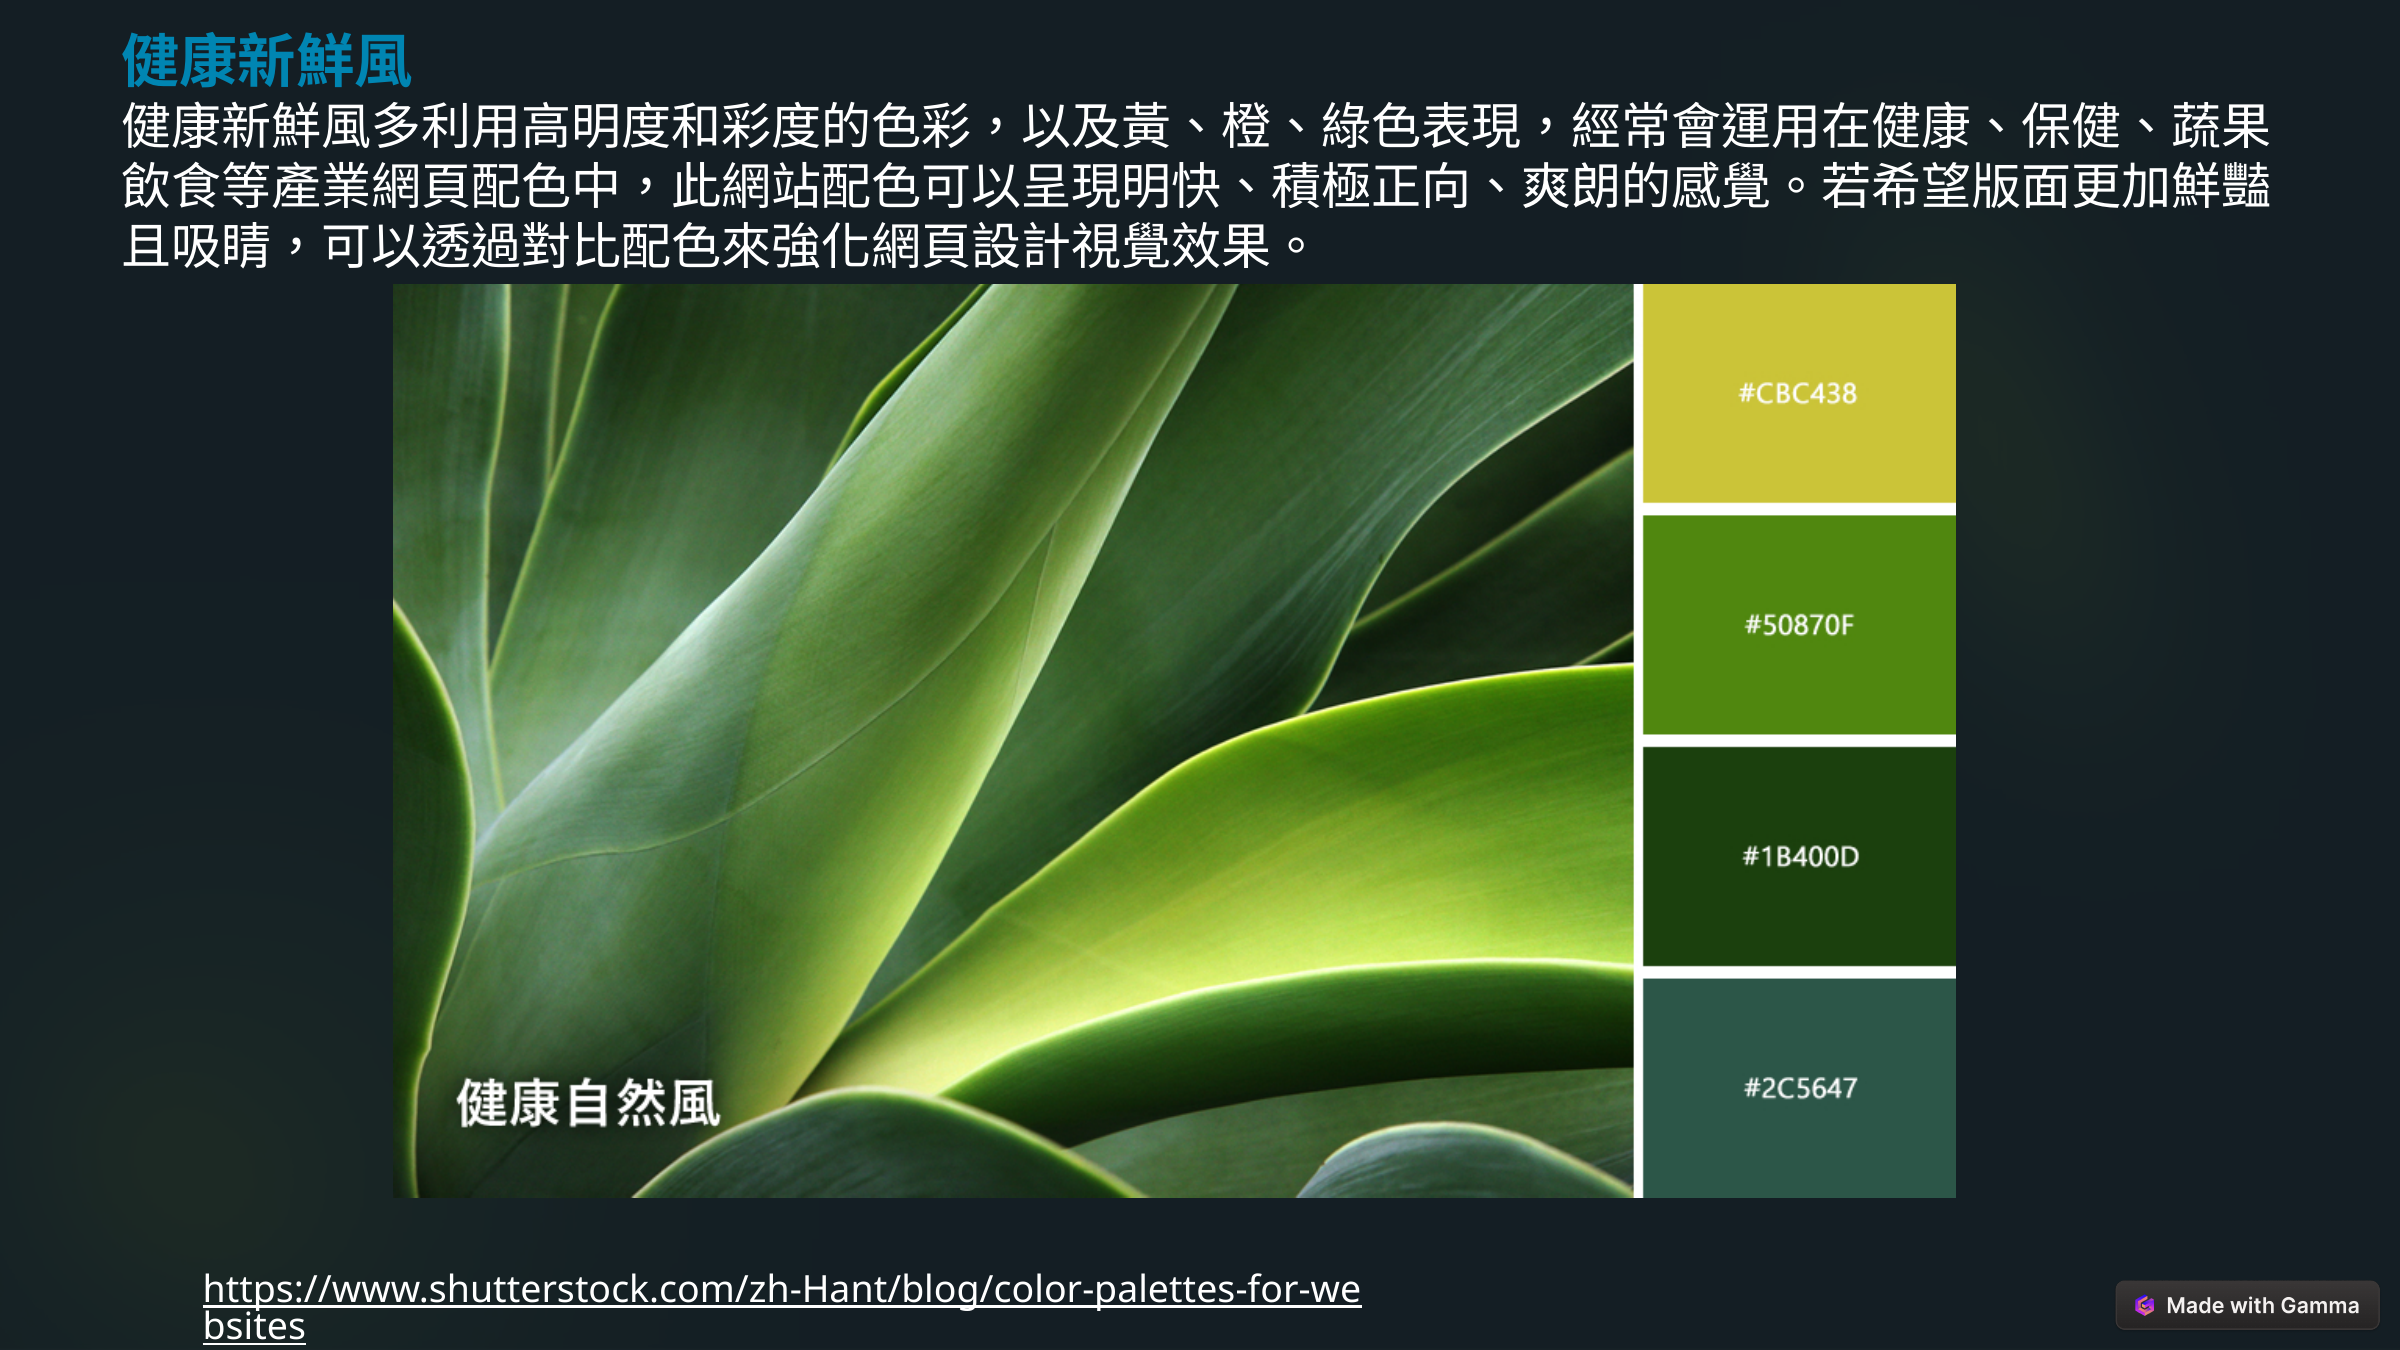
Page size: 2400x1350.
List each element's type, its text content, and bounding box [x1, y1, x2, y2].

picture [393, 284, 1956, 1198]
text_box https://www.shutterstock.com/zh-Hant/blog/color-palettes-for-websites [187, 1257, 1388, 1350]
picture [2106, 1271, 2389, 1339]
text_box 健康新鮮風 健康新鮮風多利用高明度和彩度的色彩，以及黃、橙、綠色表現，經常會運用在健康、保健、蔬果飲食等產業網頁配色中，此網站配色可以呈現明快、積極正向、爽朗的感覺。若希望版面更加鮮豔且吸睛，可以透過對比配色來強化網頁設計視覺效果。 [106, 17, 2294, 282]
